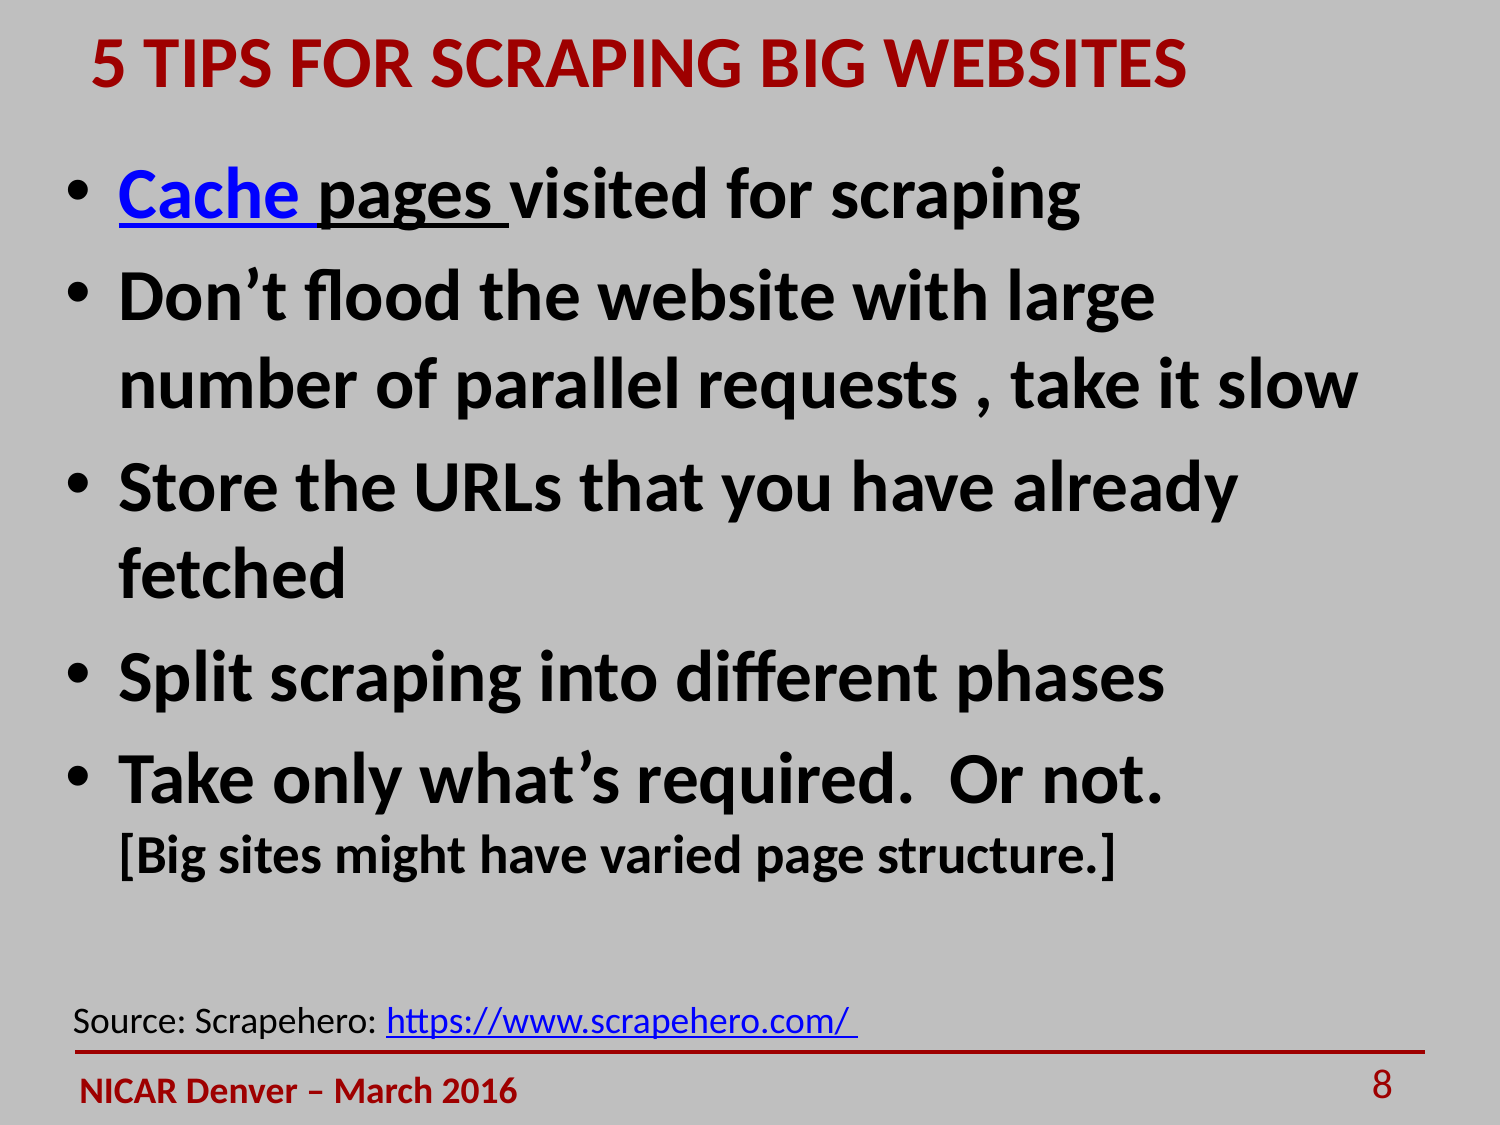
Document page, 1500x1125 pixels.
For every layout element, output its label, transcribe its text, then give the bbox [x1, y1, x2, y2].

text_box NICAR Denver – March 2016 [64, 1058, 534, 1119]
title 5 TIPS FOR SCRAPING BIG WEBSITES [75, 5, 1425, 111]
list Cache pages visited for scraping Don’t flood the website with large number of parallel requests , take it slow Store the URLs that you have already fetched Split scraping into different phases Take only what’s required. Or not. [Big sites might have varied page structure.] [50, 137, 1400, 955]
footer 8 [1337, 1051, 1409, 1112]
text_box Source: Scrapehero: https://www.scrapehero.com/ [58, 988, 1409, 1049]
